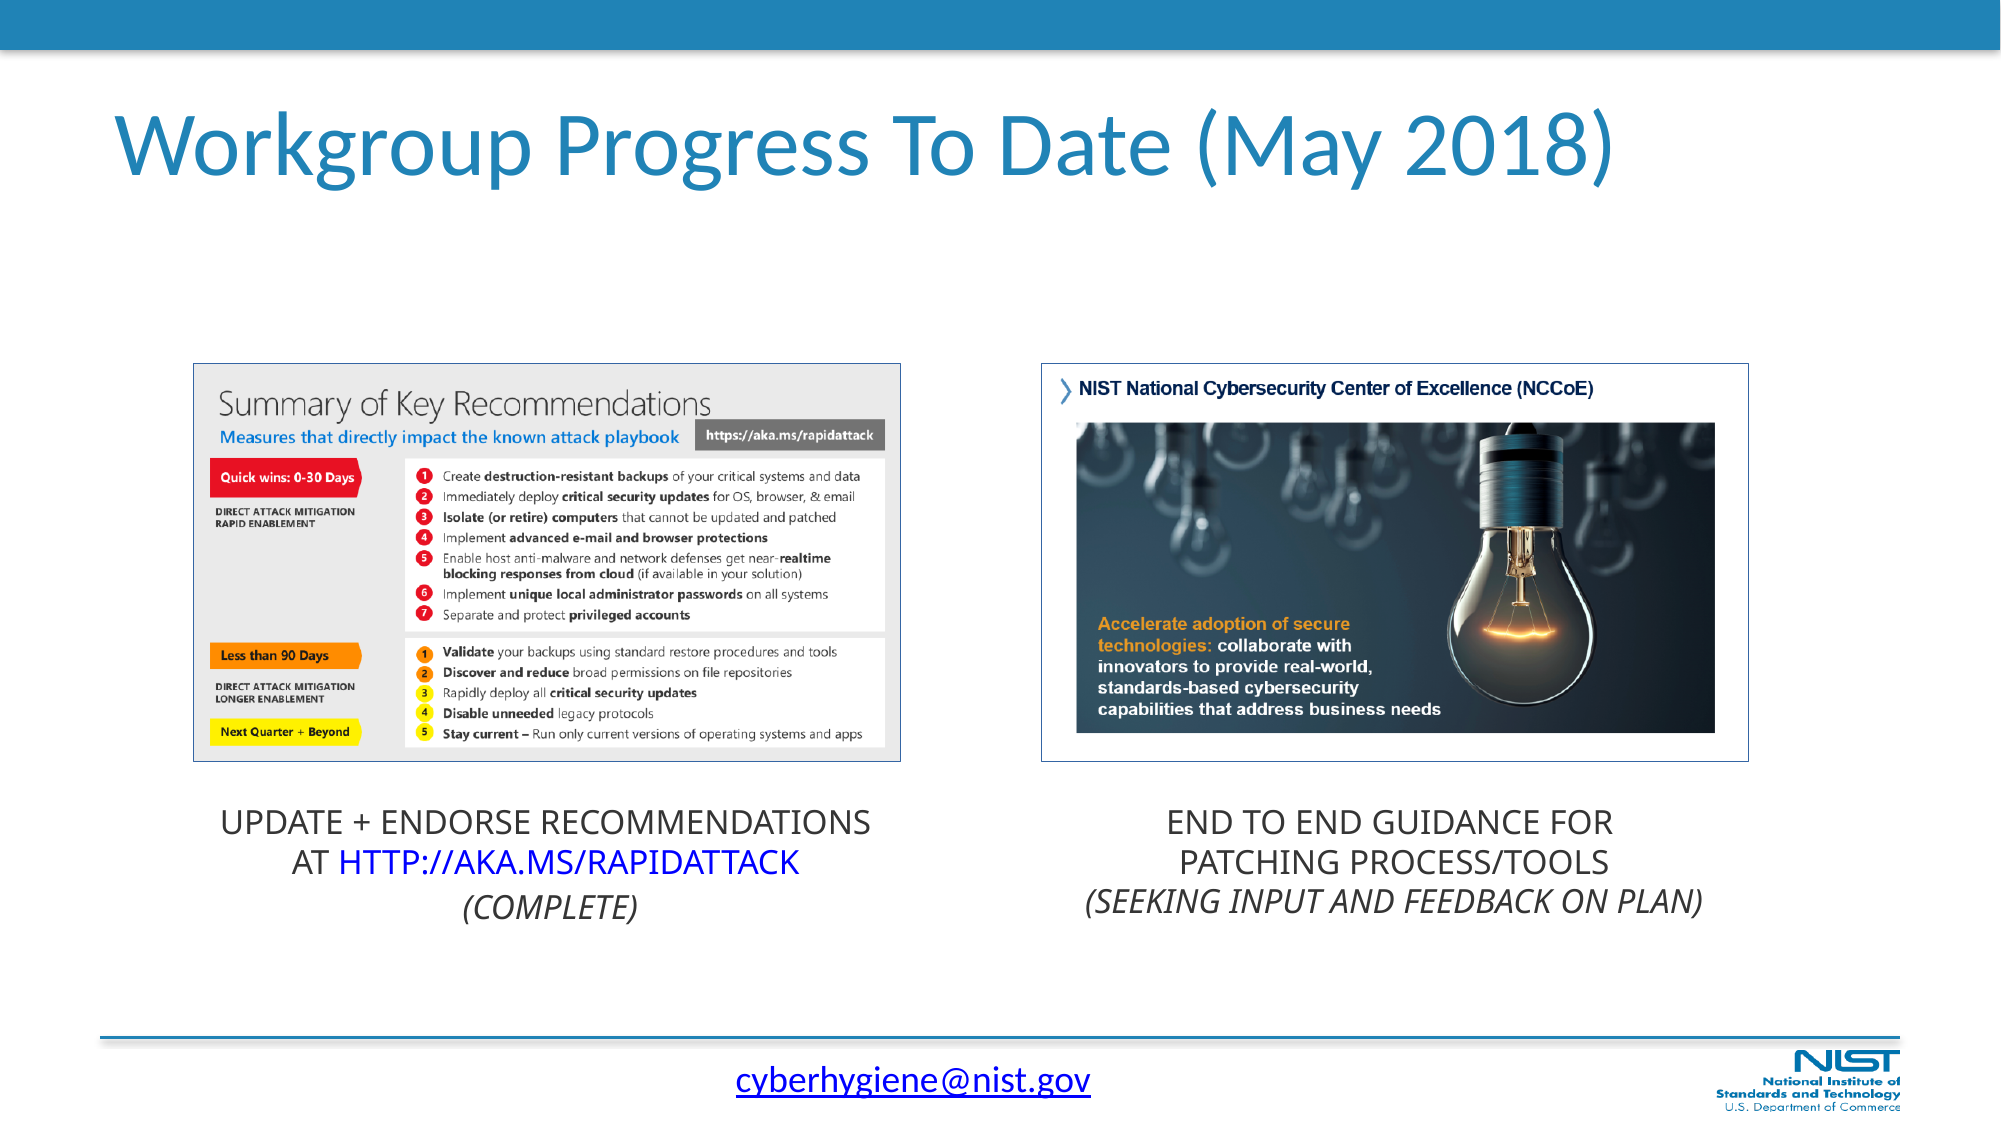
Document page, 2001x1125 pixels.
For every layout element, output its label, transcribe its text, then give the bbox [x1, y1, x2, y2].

text_box END TO END GUIDANCE FOR PATCHING PROCESS/TOOLS (SEEKING INPUT AND FEEDBACK ON PLAN) [944, 793, 1845, 928]
text_box UPDATE + ENDORSE RECOMMENDATIONS AT HTTP://AKA.MS/RAPIDATTACK (COMPLETE) [99, 793, 1001, 934]
picture [193, 363, 901, 762]
picture [1040, 363, 1749, 762]
title Workgroup Progress To Date (May 2018) [99, 45, 1900, 233]
slide_number [99, 1037, 635, 1084]
